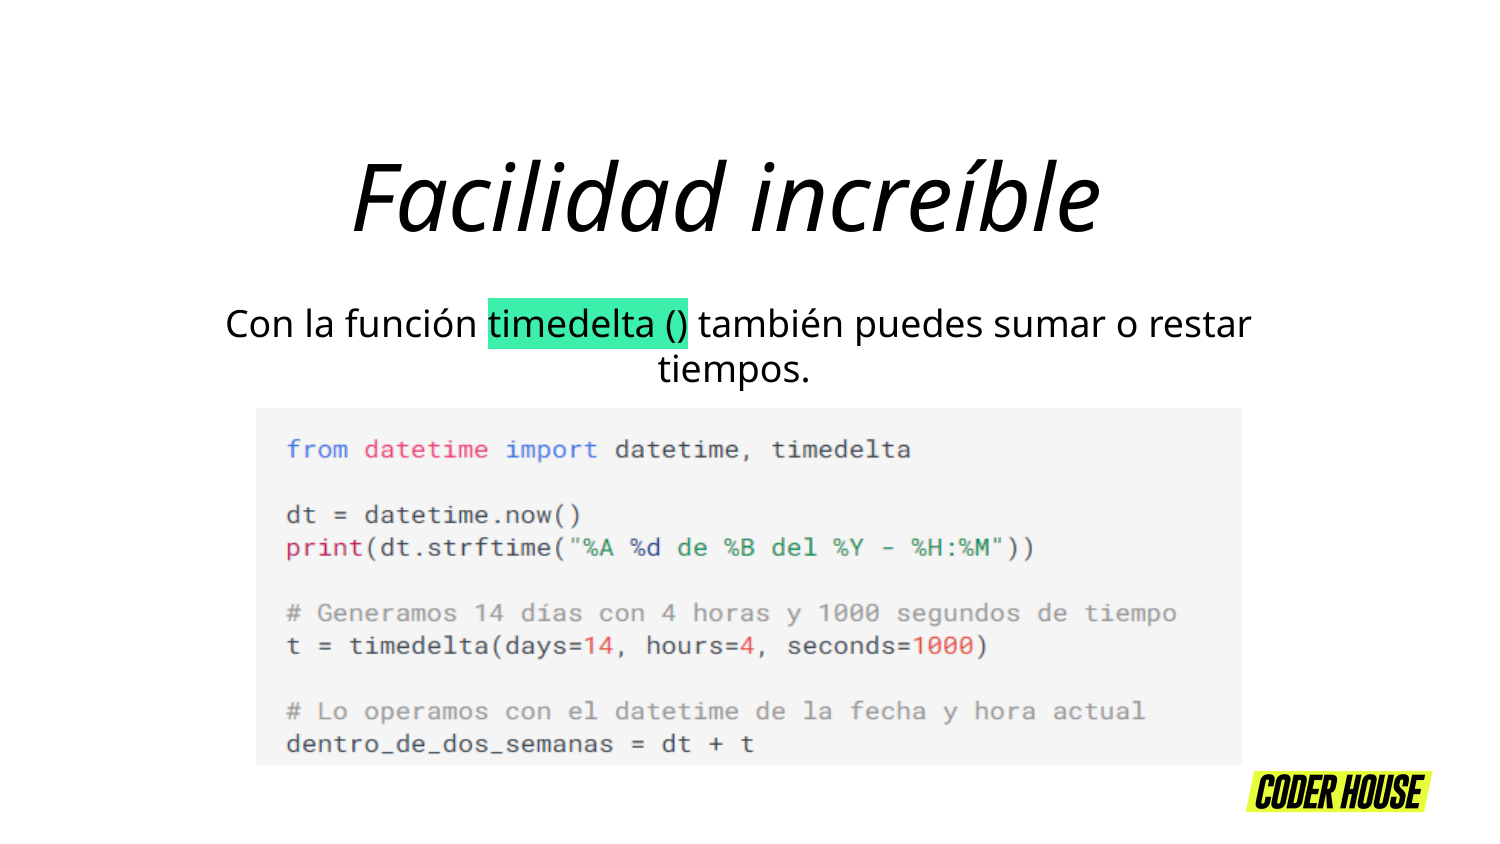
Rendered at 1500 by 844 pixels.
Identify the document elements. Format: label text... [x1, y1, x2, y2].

text_box Facilidad increíble [274, 122, 1204, 285]
text_box Con la función timedelta () también puedes sumar o restar tiempos. [130, 285, 1348, 406]
picture [256, 407, 1437, 819]
